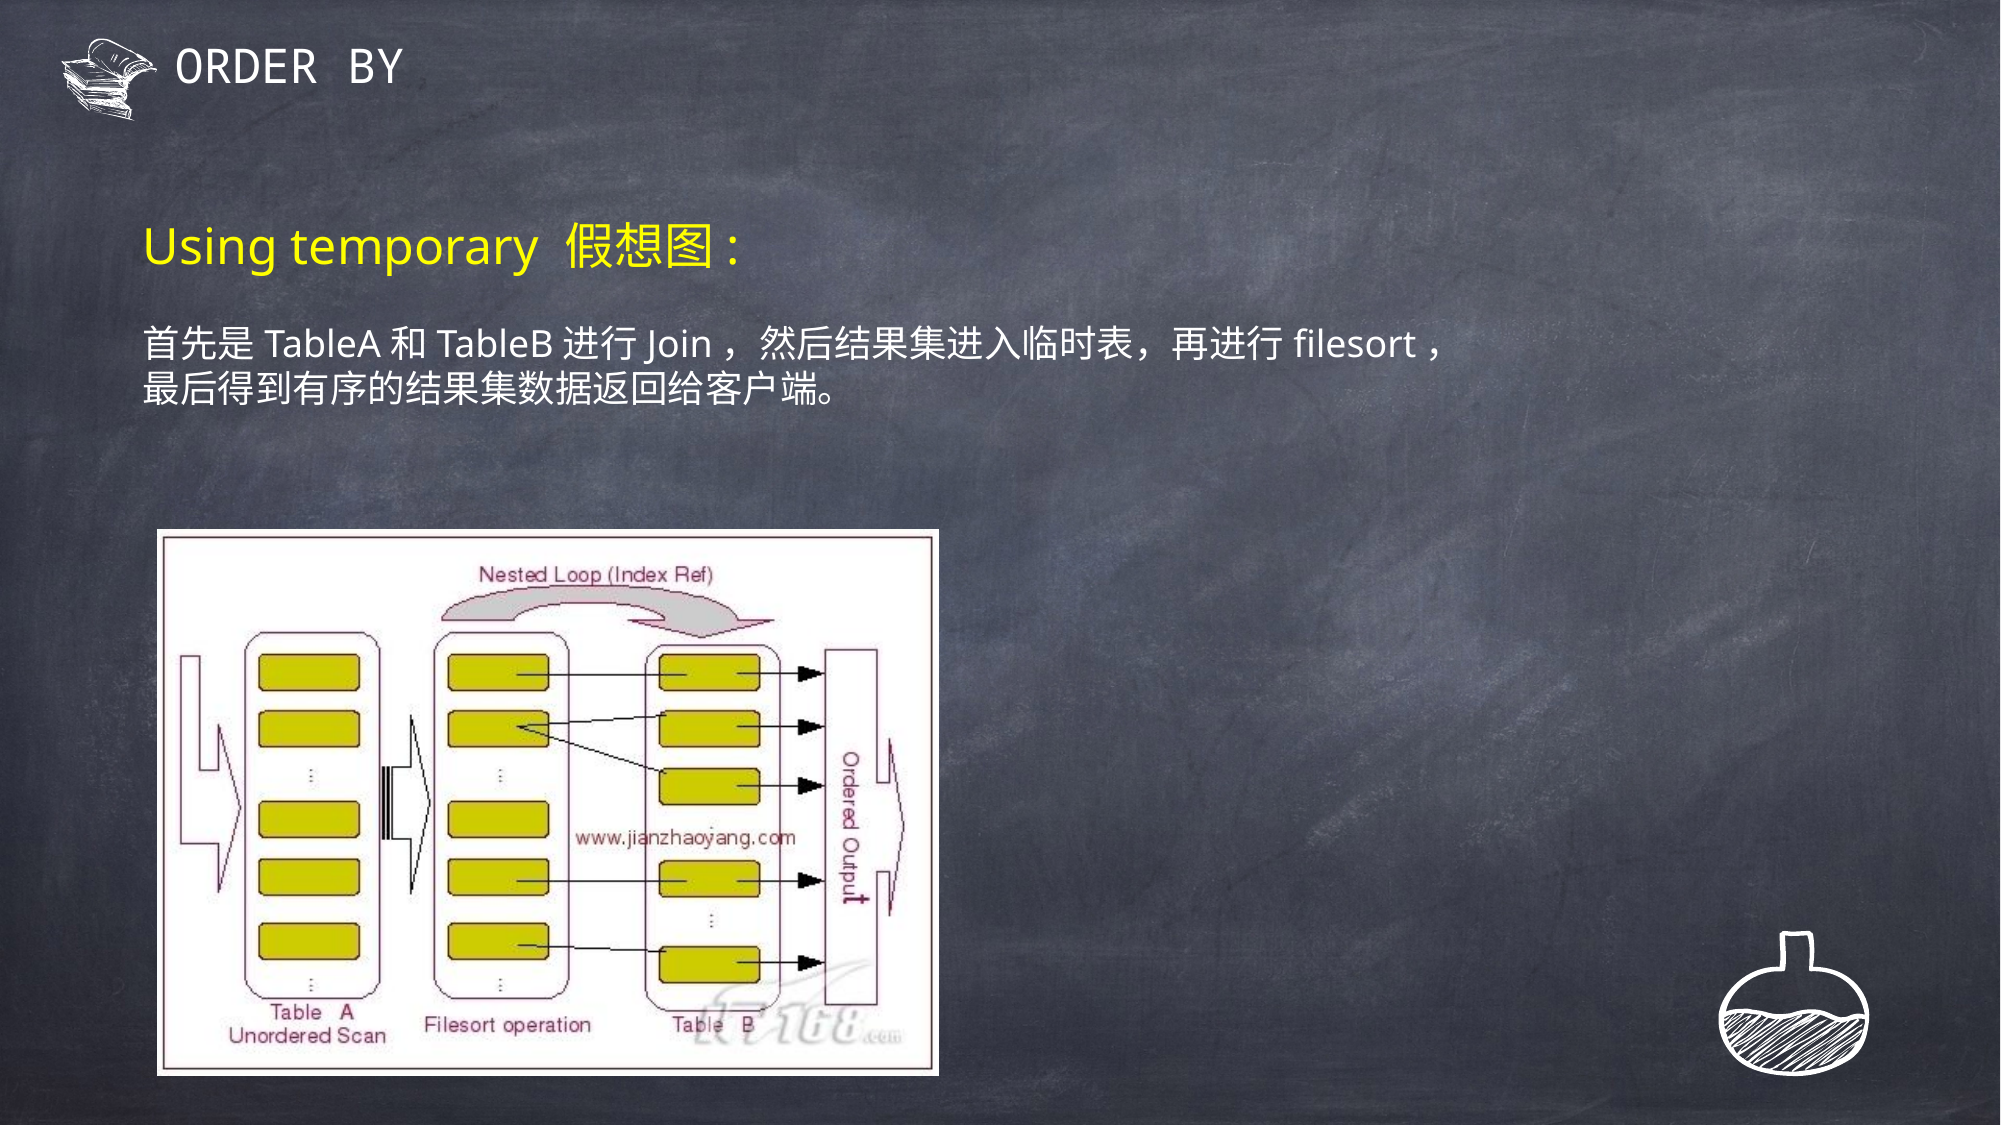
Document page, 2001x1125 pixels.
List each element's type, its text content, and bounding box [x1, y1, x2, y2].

text_box Using temporary 假想图: 首先是TableA和TableB进行Join，然后结果集进入临时表，再进行filesort， 最后得到有序的结果集数据返回给客户端。 [128, 147, 1856, 582]
title ORDER BY [157, 0, 1316, 136]
picture [0, 0, 2001, 1125]
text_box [61, 37, 158, 121]
text_box [1718, 930, 1870, 1077]
